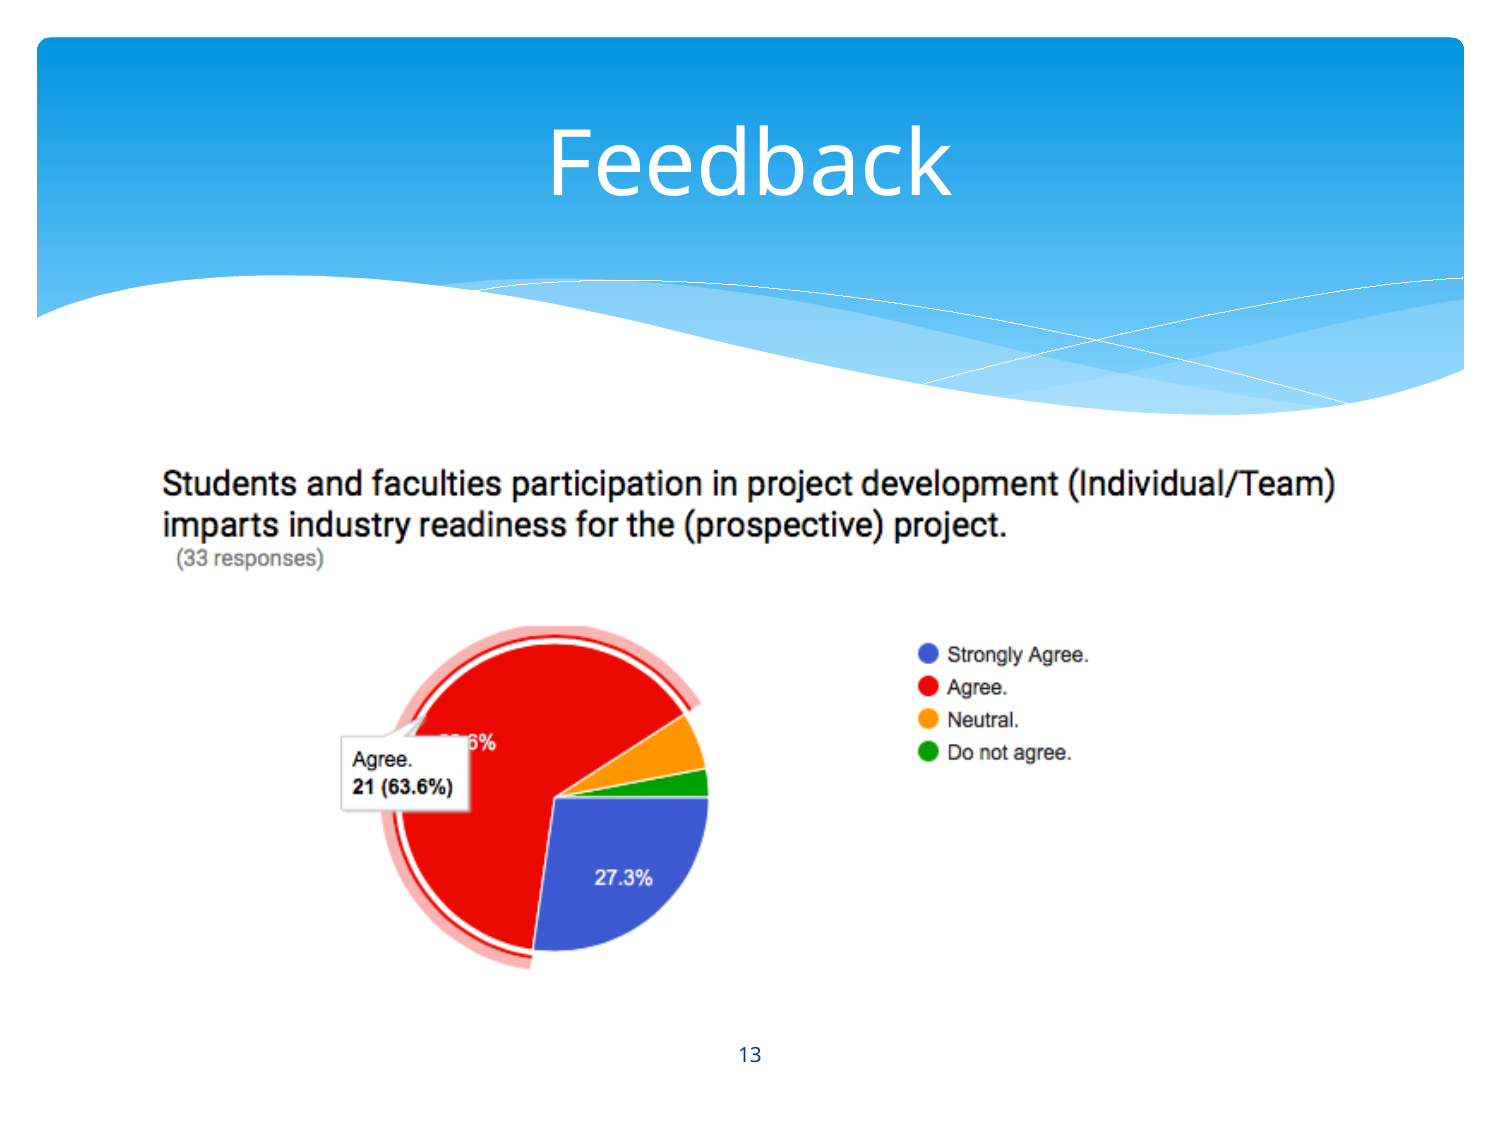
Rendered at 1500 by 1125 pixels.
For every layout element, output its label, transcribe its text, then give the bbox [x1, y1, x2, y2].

title Feedback [75, 55, 1425, 261]
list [142, 438, 1359, 1006]
slide_number 13 [654, 1025, 846, 1086]
